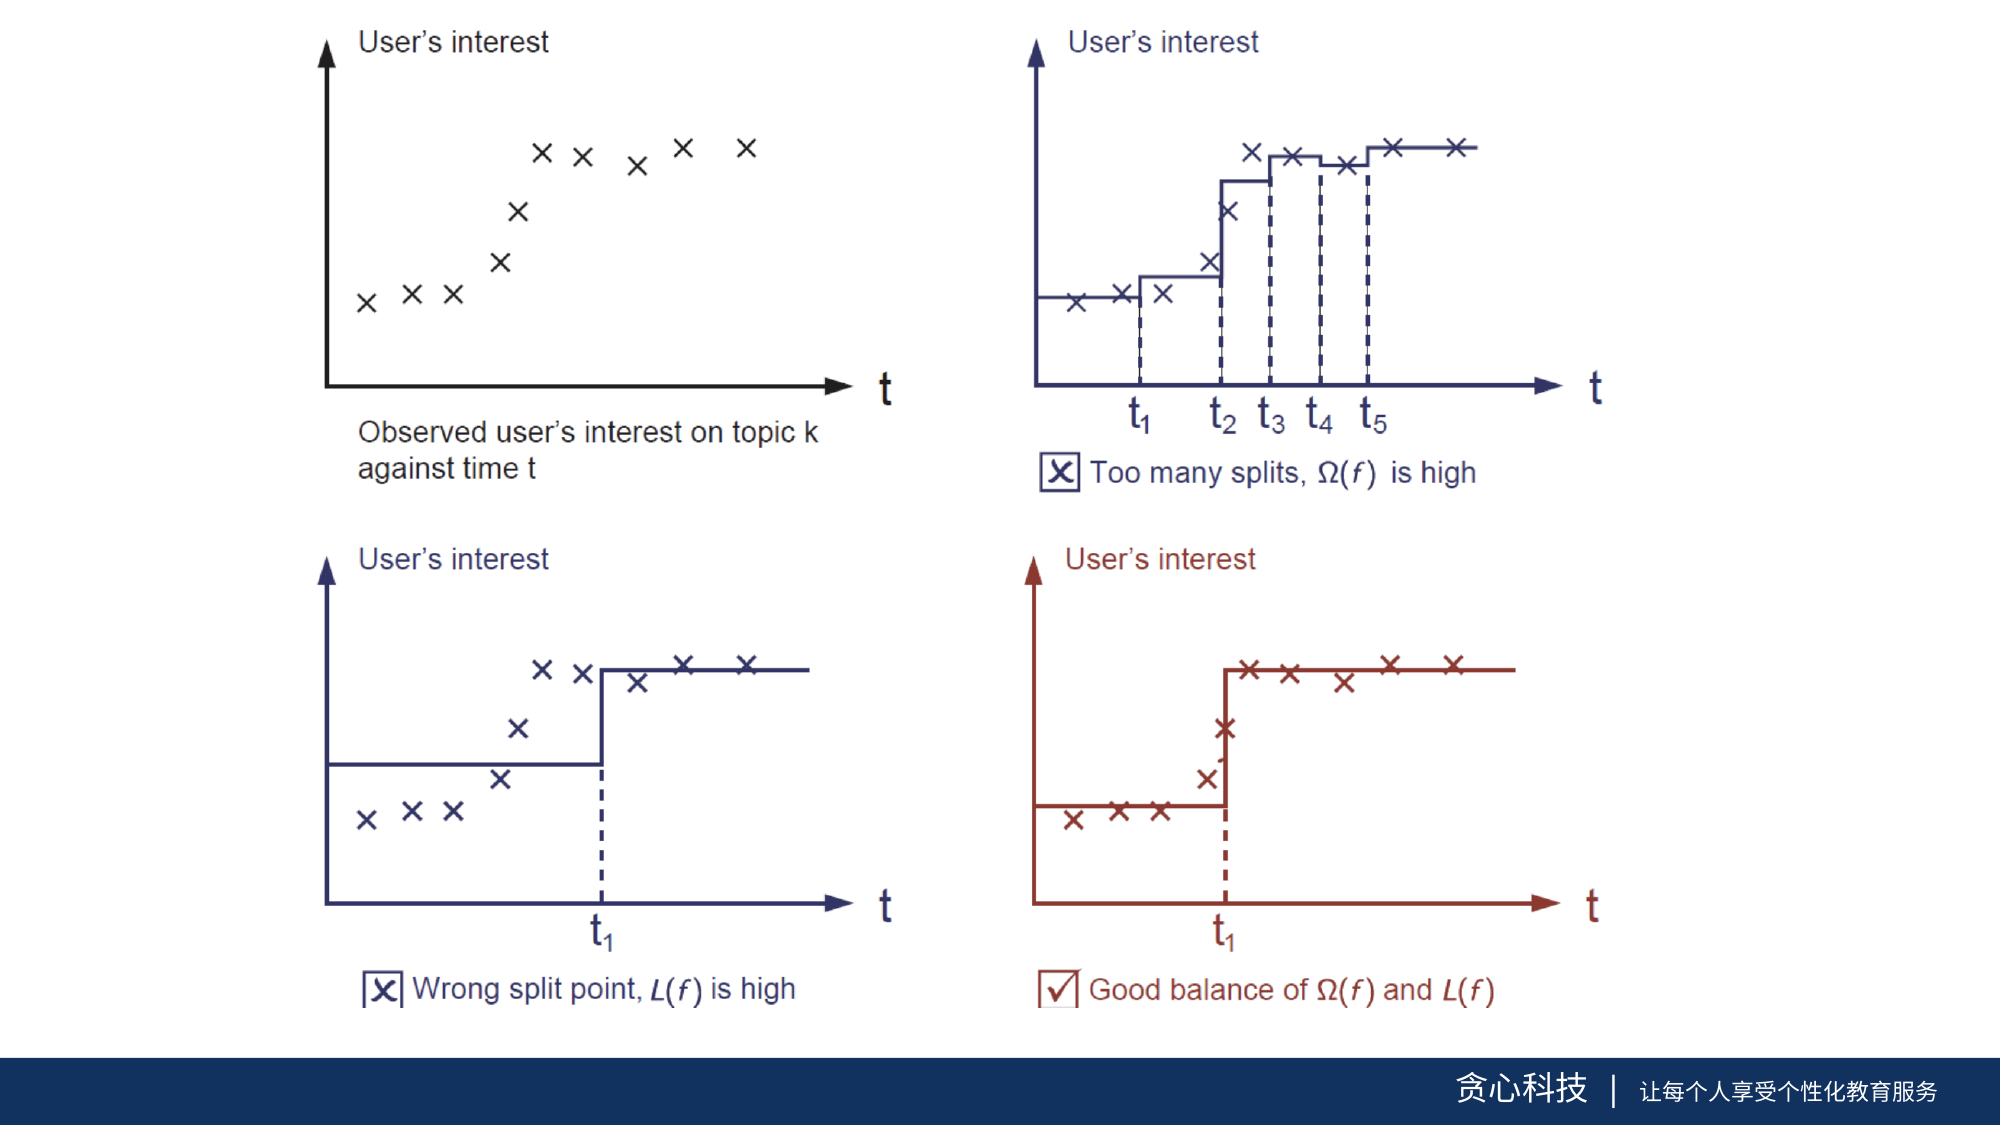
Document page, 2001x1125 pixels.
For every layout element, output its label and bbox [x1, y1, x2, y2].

picture [233, 18, 1799, 1018]
